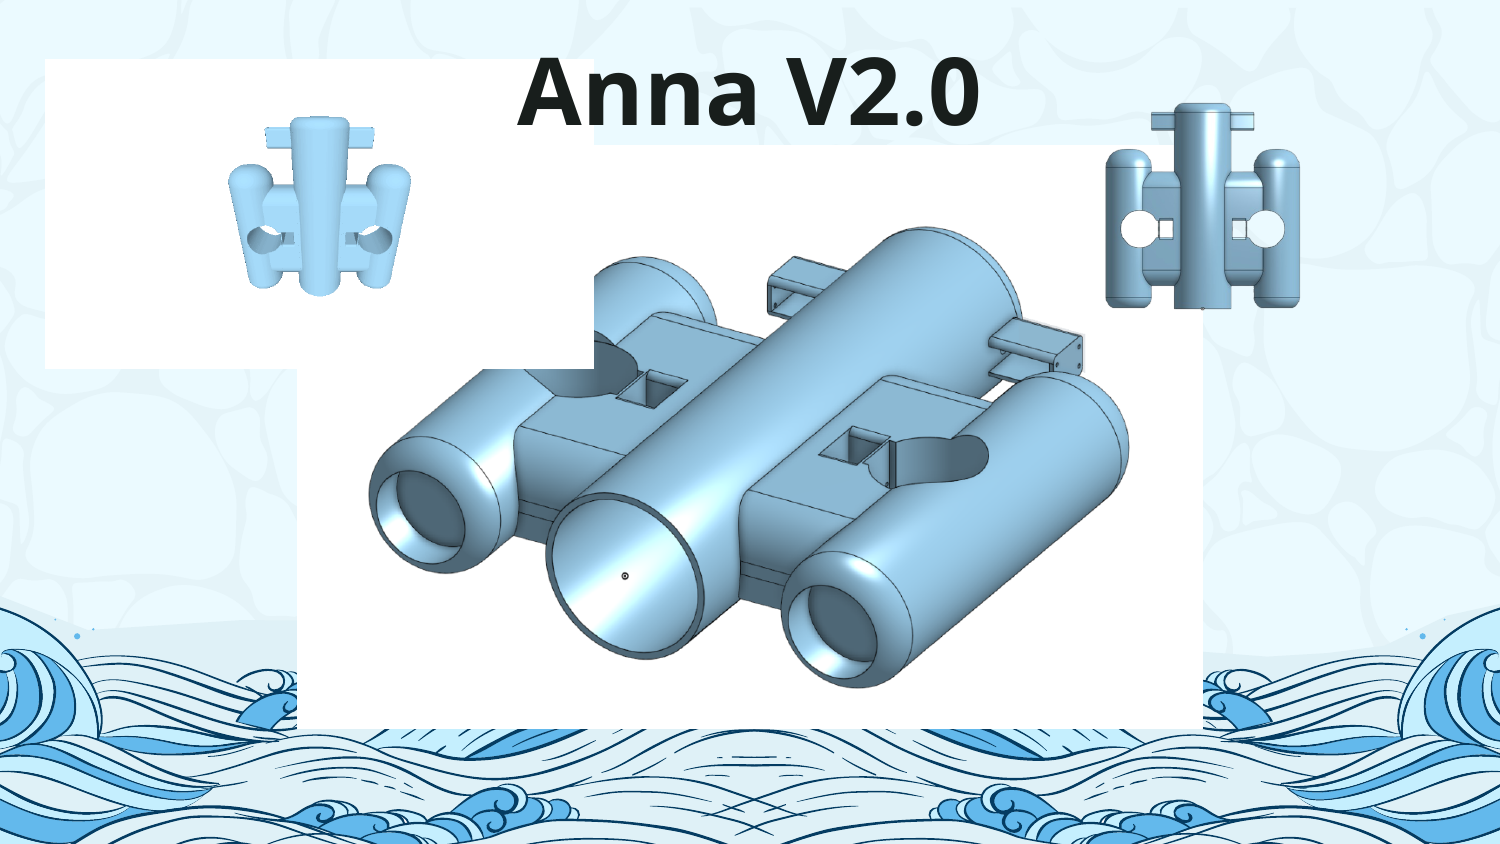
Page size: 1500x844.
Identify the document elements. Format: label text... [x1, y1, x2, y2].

title Anna V2.0 [118, 0, 1382, 146]
picture [44, 58, 1334, 729]
